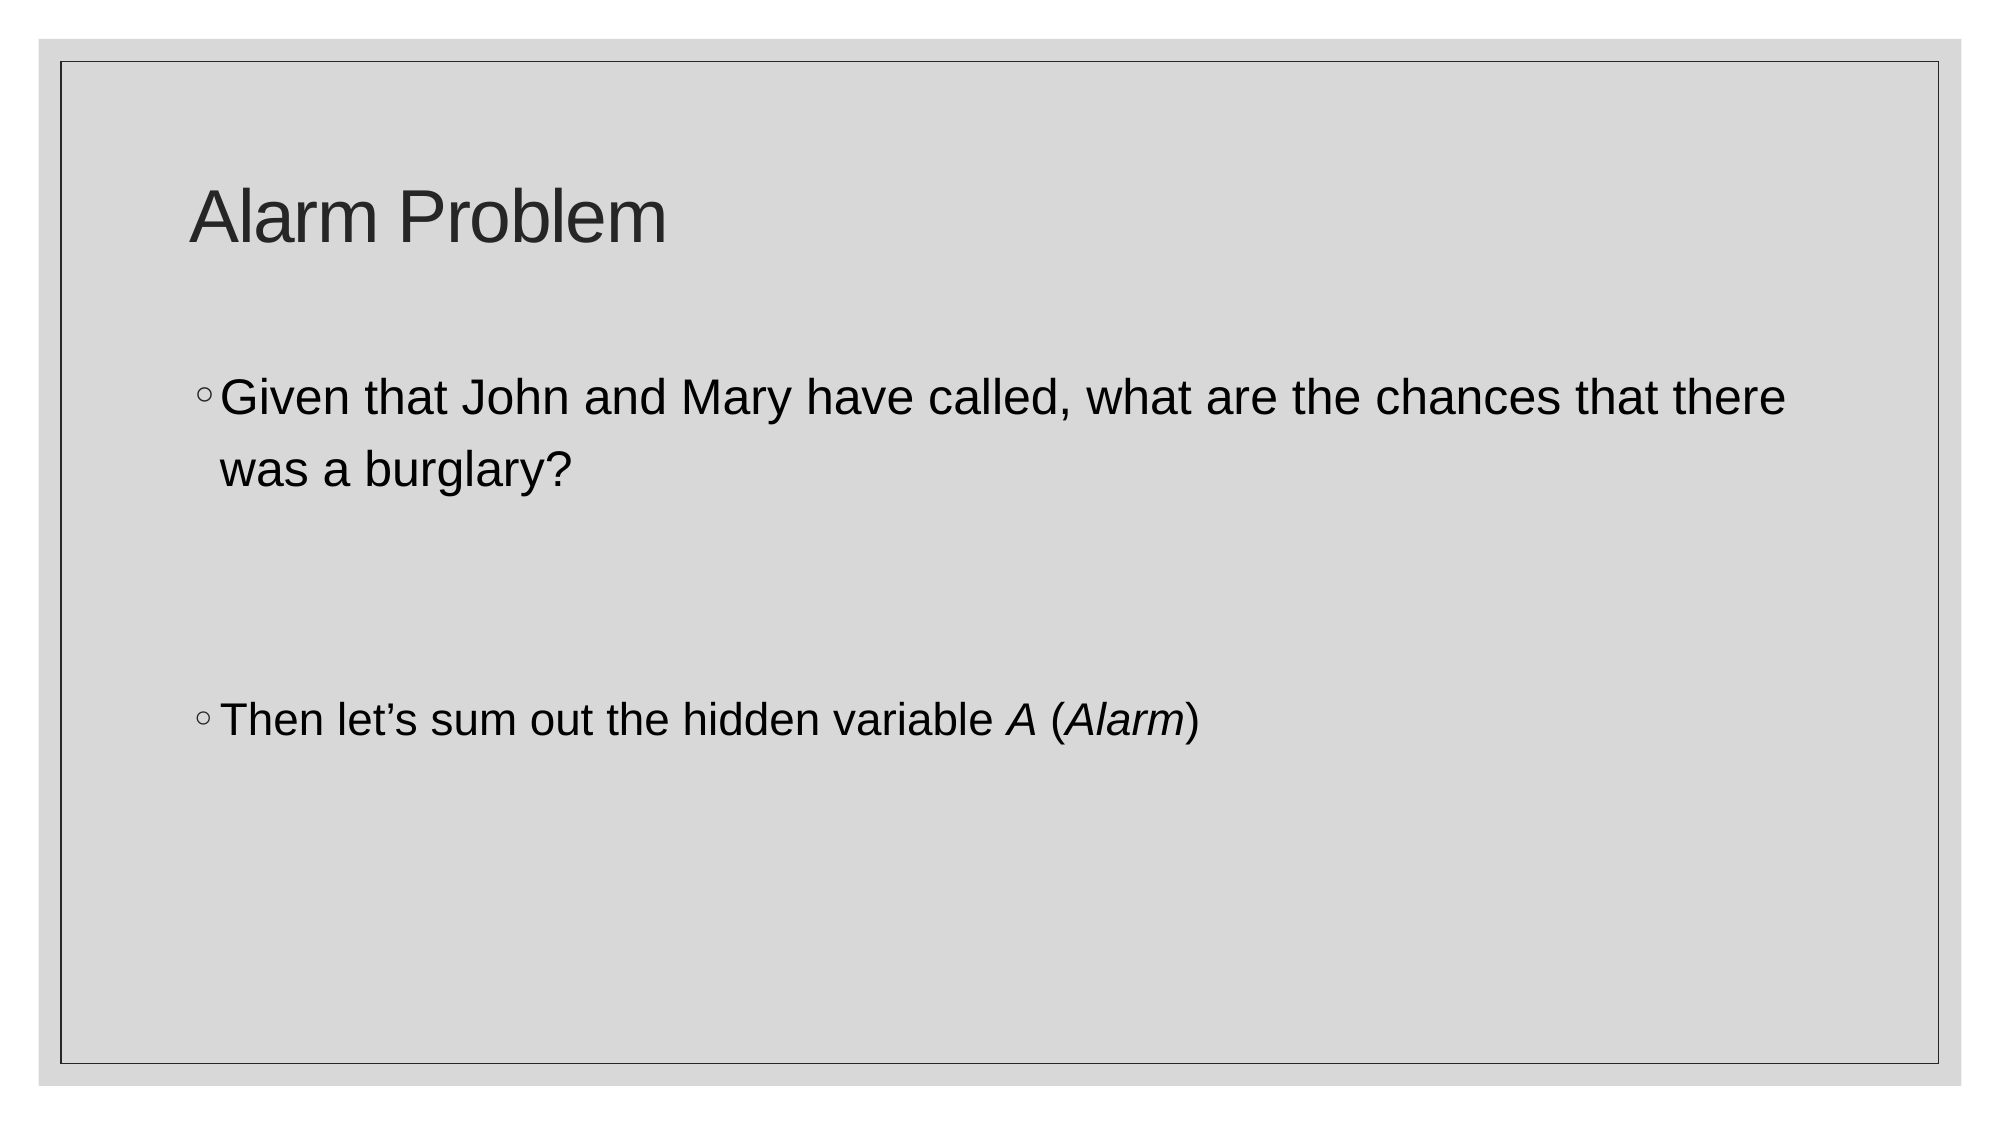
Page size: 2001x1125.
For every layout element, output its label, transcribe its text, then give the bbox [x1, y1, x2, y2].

title Alarm Problem [174, 105, 1825, 331]
